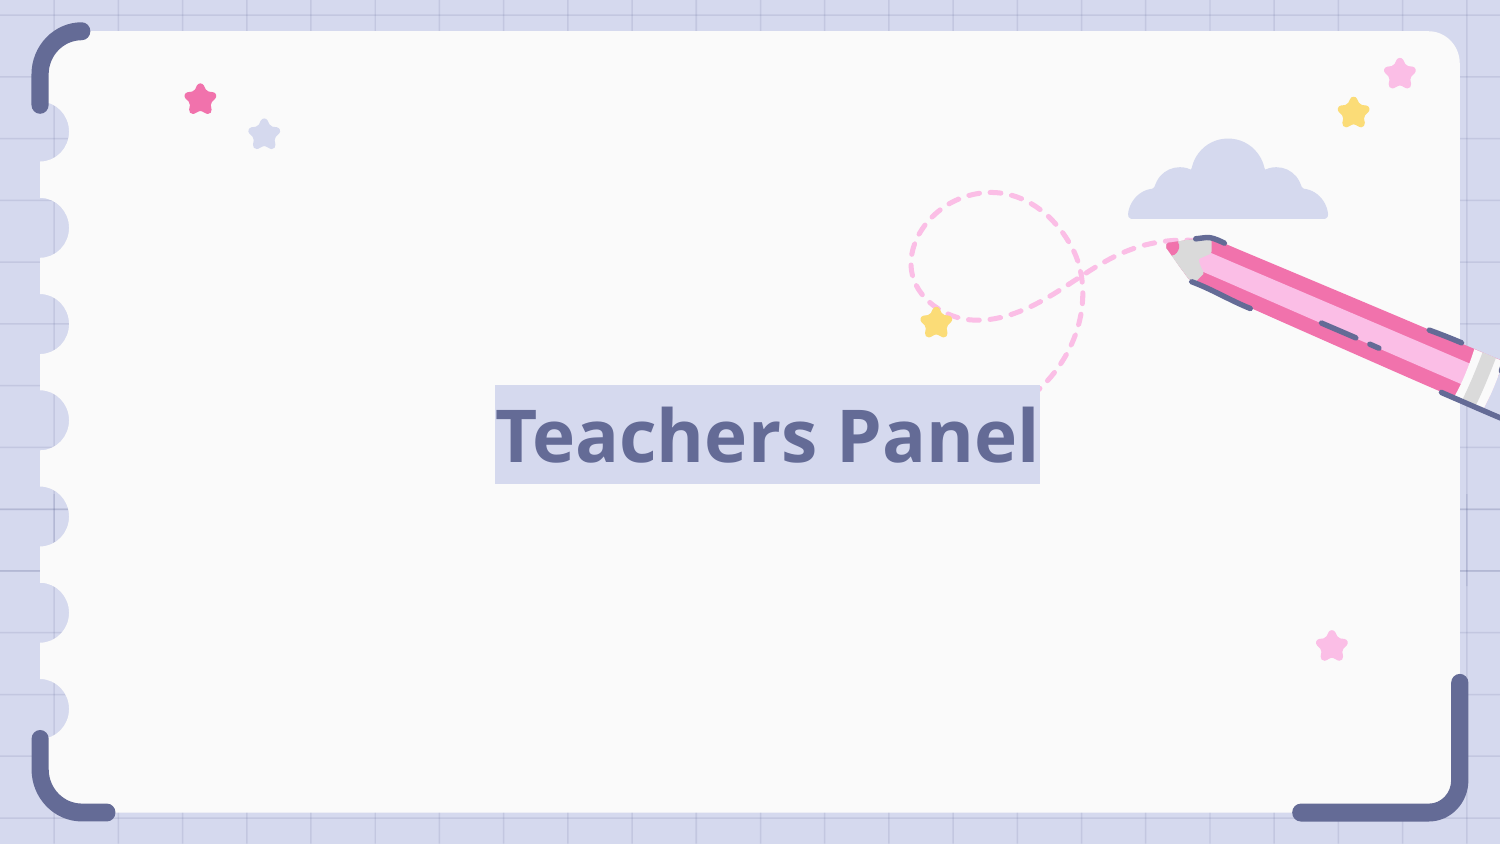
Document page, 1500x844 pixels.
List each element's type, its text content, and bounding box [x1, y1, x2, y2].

text_box [1009, 192, 1024, 202]
text_box [1028, 201, 1043, 213]
text_box [908, 262, 915, 279]
text_box [1141, 240, 1158, 248]
text_box [909, 241, 917, 257]
text_box [1008, 308, 1024, 318]
text_box [1068, 332, 1078, 348]
text_box [1102, 254, 1117, 265]
text_box [1049, 369, 1057, 374]
text_box [916, 222, 928, 237]
text_box [1079, 290, 1086, 307]
text_box [1076, 311, 1084, 328]
text_box [1028, 299, 1043, 309]
title Teachers Panel [135, 374, 1226, 469]
text_box [987, 189, 1004, 196]
text_box [248, 118, 281, 150]
text_box [184, 83, 217, 114]
text_box [987, 315, 1004, 322]
text_box [1121, 245, 1137, 255]
text_box [1071, 248, 1081, 264]
text_box [945, 311, 961, 321]
text_box [1128, 138, 1260, 219]
text_box [1337, 96, 1370, 128]
text_box [1060, 230, 1072, 245]
text_box [966, 190, 982, 199]
text_box [1162, 237, 1179, 244]
text_box [1047, 288, 1062, 299]
text_box [927, 299, 941, 309]
text_box [914, 283, 925, 298]
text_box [1231, 158, 1481, 492]
text_box [929, 207, 943, 220]
text_box [1065, 264, 1098, 288]
text_box [966, 317, 982, 323]
text_box [946, 196, 962, 207]
text_box [1316, 630, 1348, 661]
text_box [1058, 352, 1069, 367]
text_box [920, 306, 953, 338]
text_box [1045, 213, 1059, 227]
